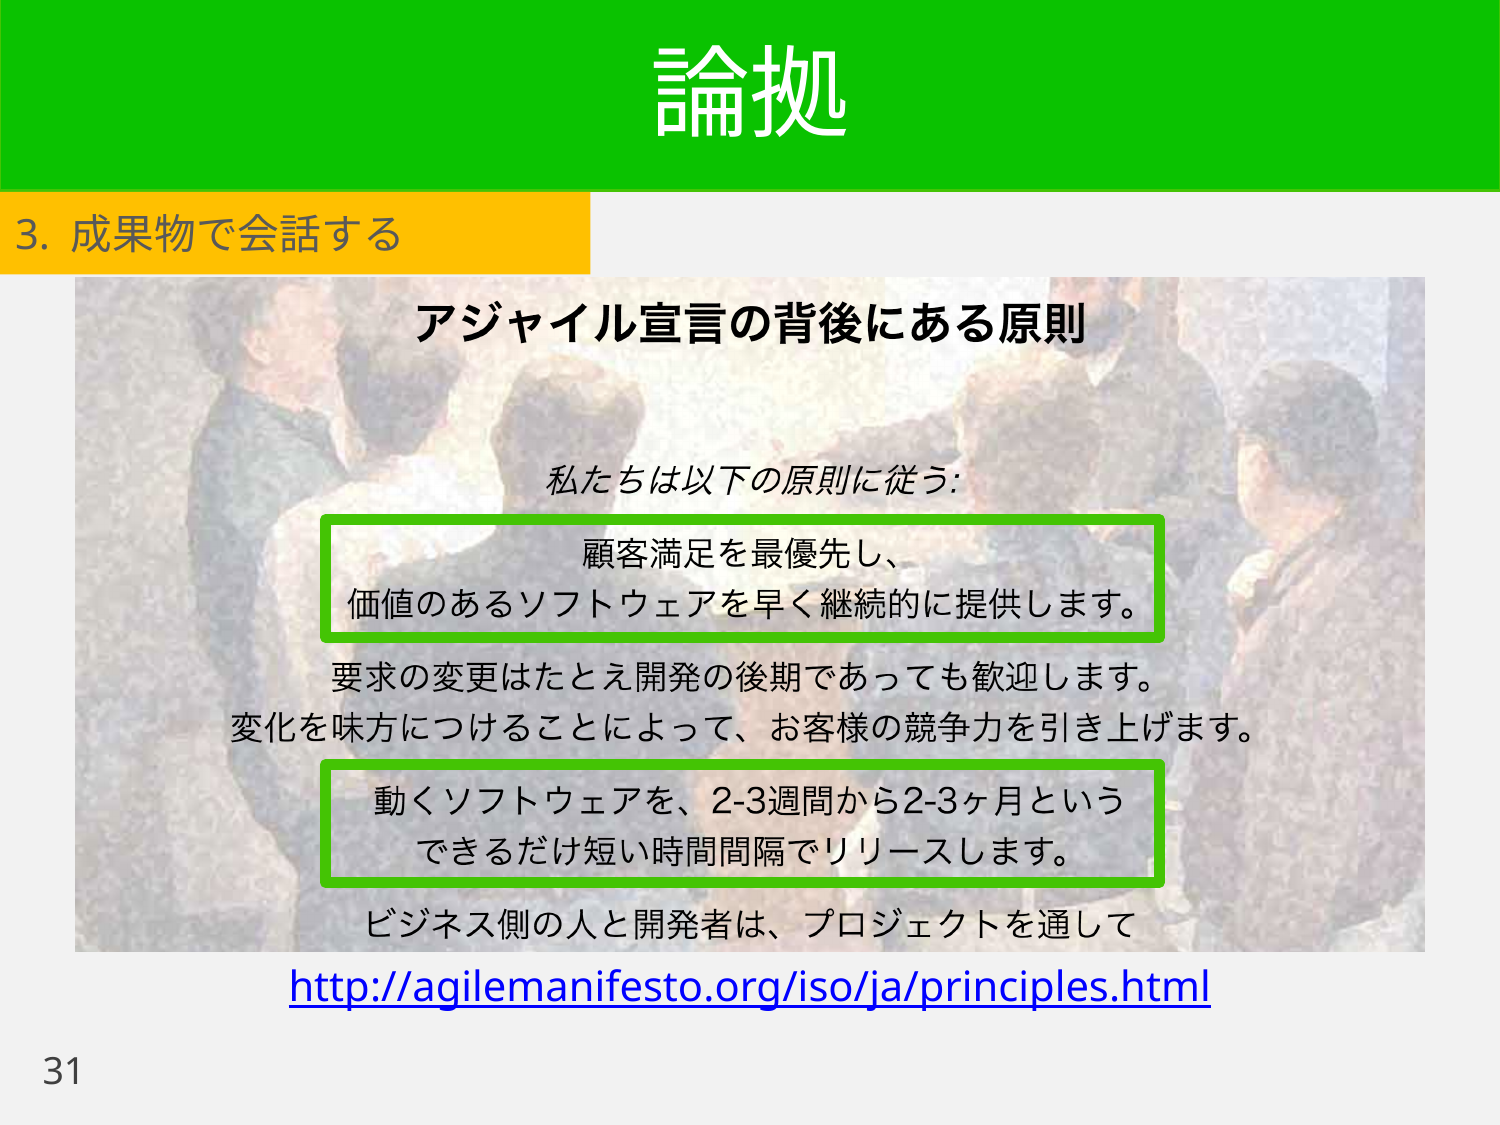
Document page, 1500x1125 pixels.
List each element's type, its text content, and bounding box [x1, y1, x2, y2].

text_box http://agilemanifesto.org/iso/ja/principles.html [103, 953, 1397, 1033]
text_box 3. 成果物で会話する [0, 191, 591, 275]
title 論拠 [0, 53, 1500, 140]
slide_number 31 [27, 1042, 146, 1102]
picture [74, 276, 1425, 953]
